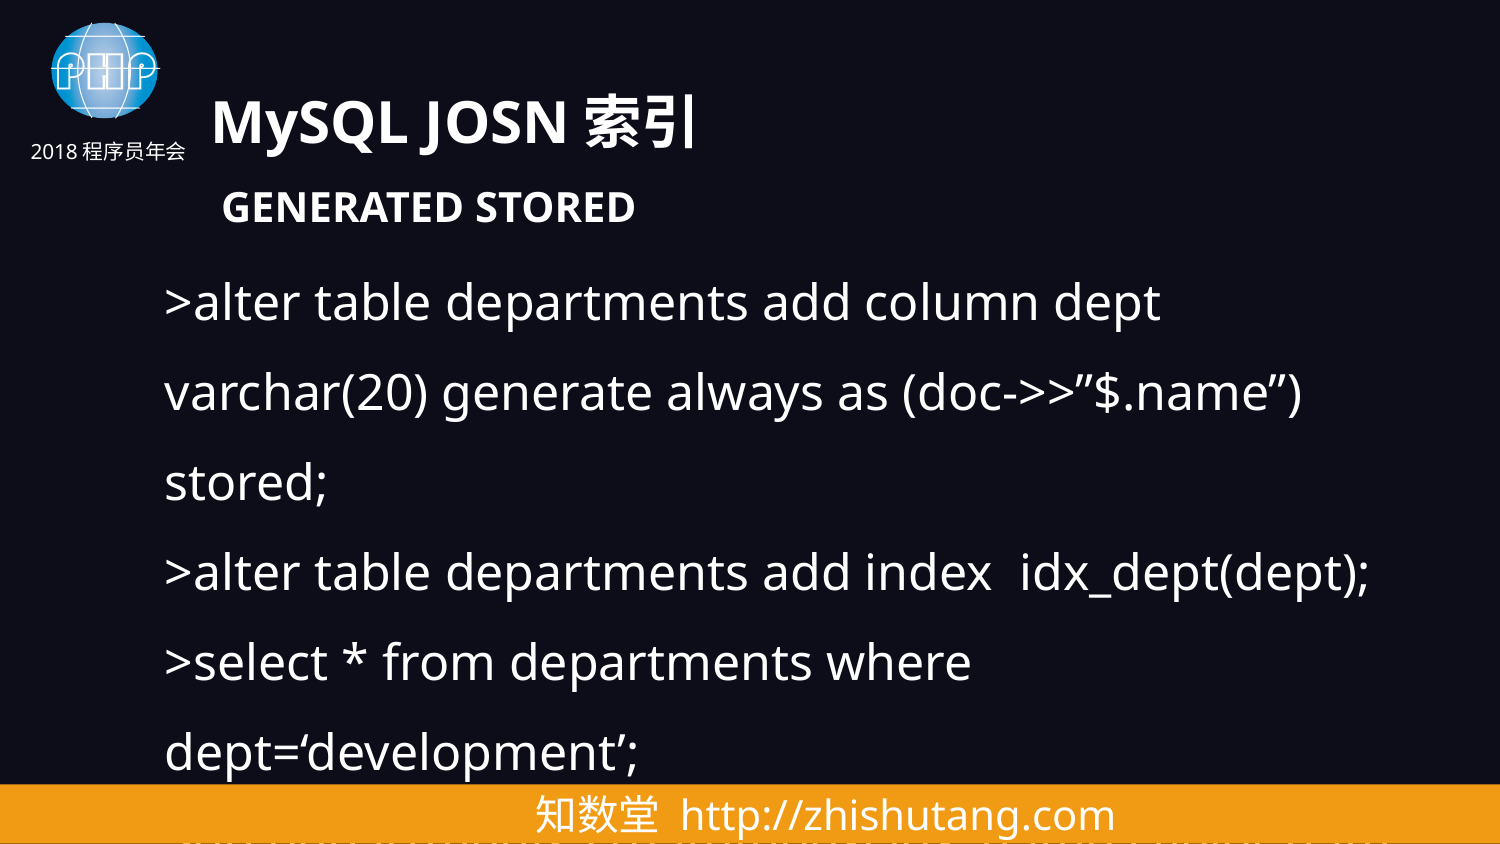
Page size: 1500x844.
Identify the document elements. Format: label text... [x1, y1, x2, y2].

text_box MySQL JOSN索引 [195, 43, 715, 163]
text_box 知数堂 http://zhishutang.com [0, 784, 1500, 844]
text_box GENERATED STORED [195, 173, 652, 239]
text_box >alter table departments add column dept varchar(20) generate always as (doc->>”$.name”) stored; >alter table departments add index idx_dept(dept); >select * from departments where dept=‘development’; >db.departments.createIndex(‘idx_name’).field(”name”,true).execute() [149, 232, 1420, 784]
text_box 2018程序员年会 [15, 131, 202, 172]
picture [42, 21, 190, 120]
